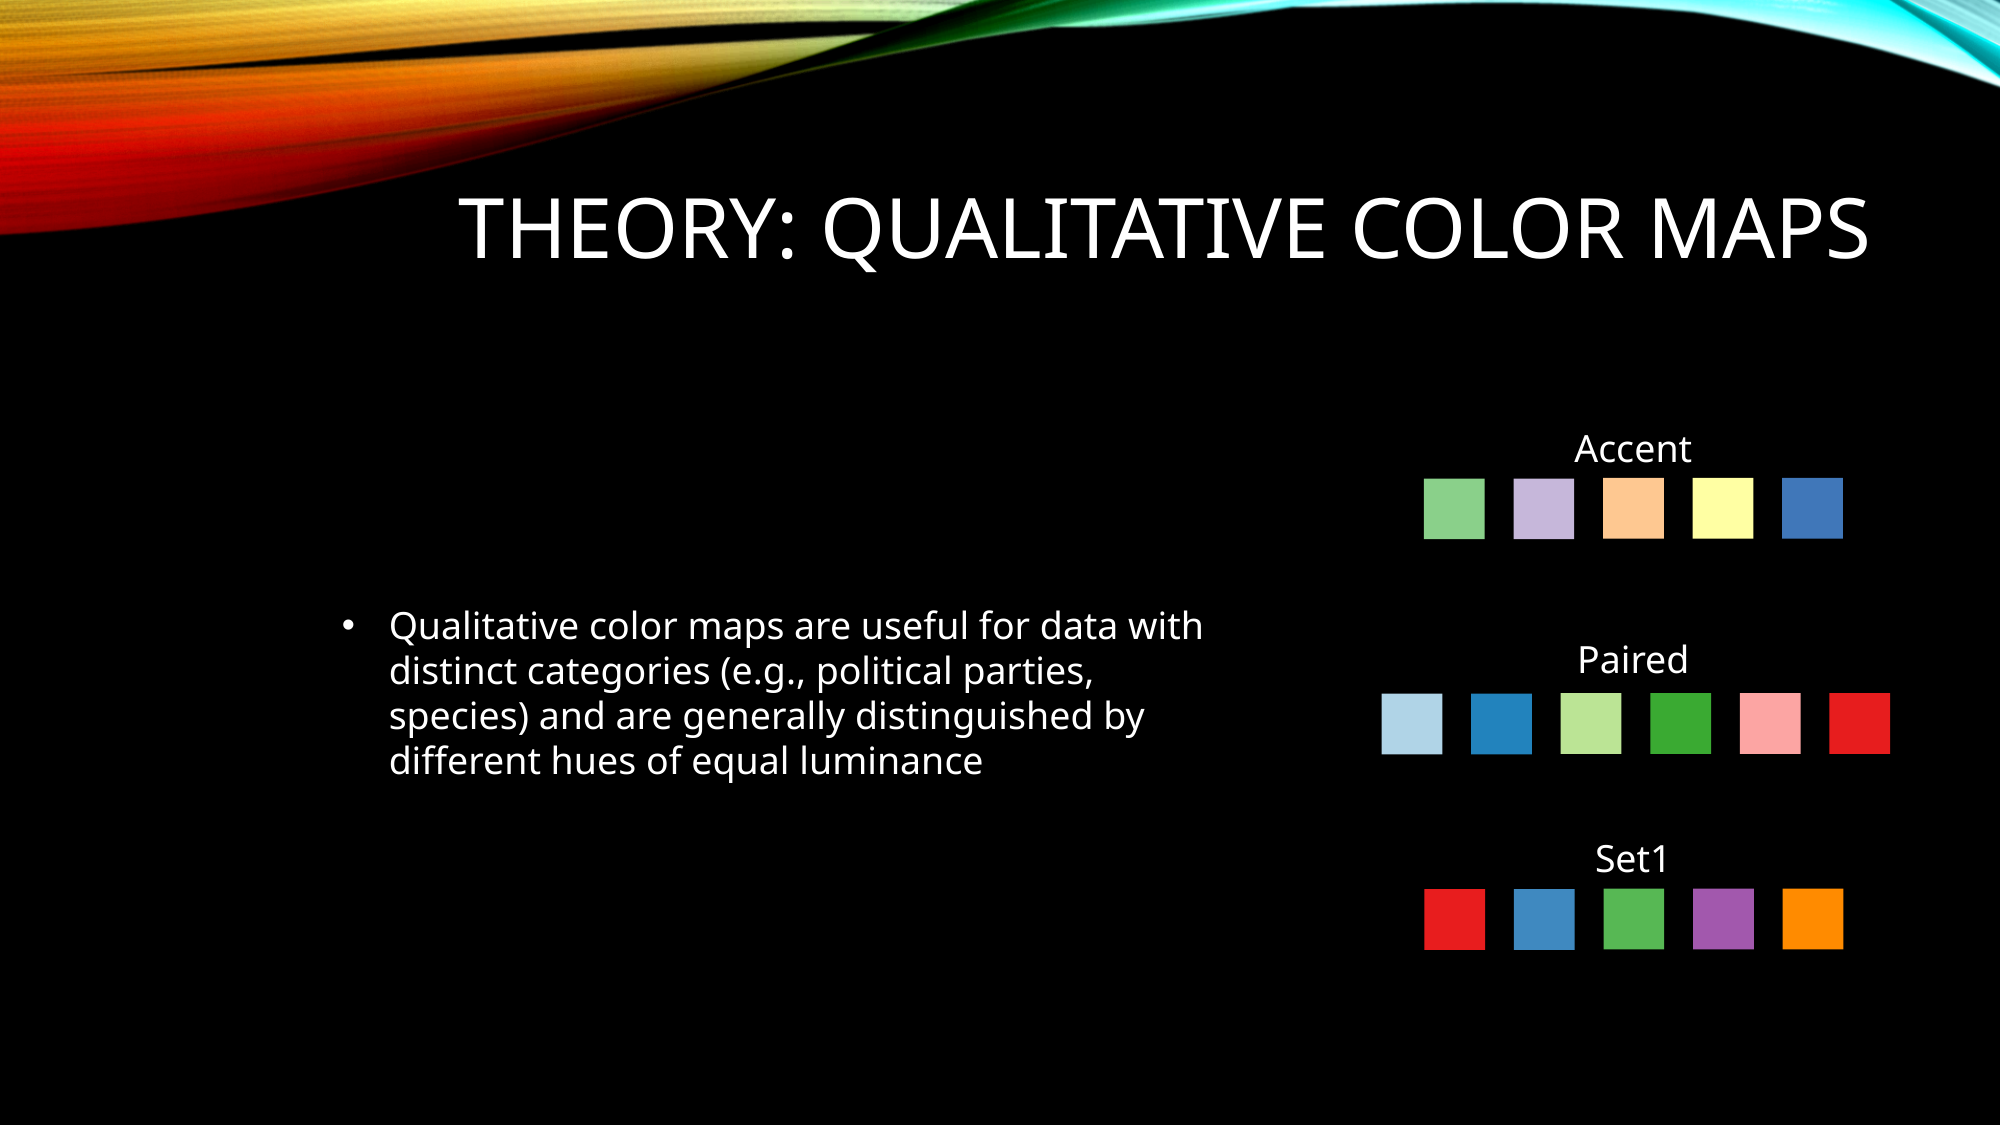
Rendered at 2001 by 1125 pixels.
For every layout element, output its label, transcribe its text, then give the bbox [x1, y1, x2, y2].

text_box [1692, 478, 1754, 540]
text_box [1602, 478, 1665, 540]
text_box [1782, 888, 1844, 950]
text_box [1602, 888, 1665, 950]
text_box Accent [1423, 417, 1843, 478]
text_box Set1 [1423, 828, 1843, 888]
text_box [1513, 888, 1576, 951]
text_box [1381, 693, 1443, 755]
text_box [1423, 478, 1486, 540]
text_box [1423, 888, 1486, 951]
title Theory: Qualitative color maps [285, 125, 1888, 338]
text_box [1692, 888, 1755, 950]
text_box Qualitative color maps are useful for data with distinct categories (e.g., political parties, species) and are generally distinguished by different hues of equal luminance [327, 594, 1260, 790]
text_box [1781, 477, 1844, 540]
text_box [1560, 692, 1622, 755]
picture [0, 0, 2000, 237]
text_box [1649, 692, 1712, 755]
text_box [1470, 693, 1533, 755]
text_box [1739, 692, 1802, 755]
text_box [1828, 692, 1891, 755]
text_box [1512, 478, 1575, 540]
text_box Paired [1423, 628, 1843, 689]
